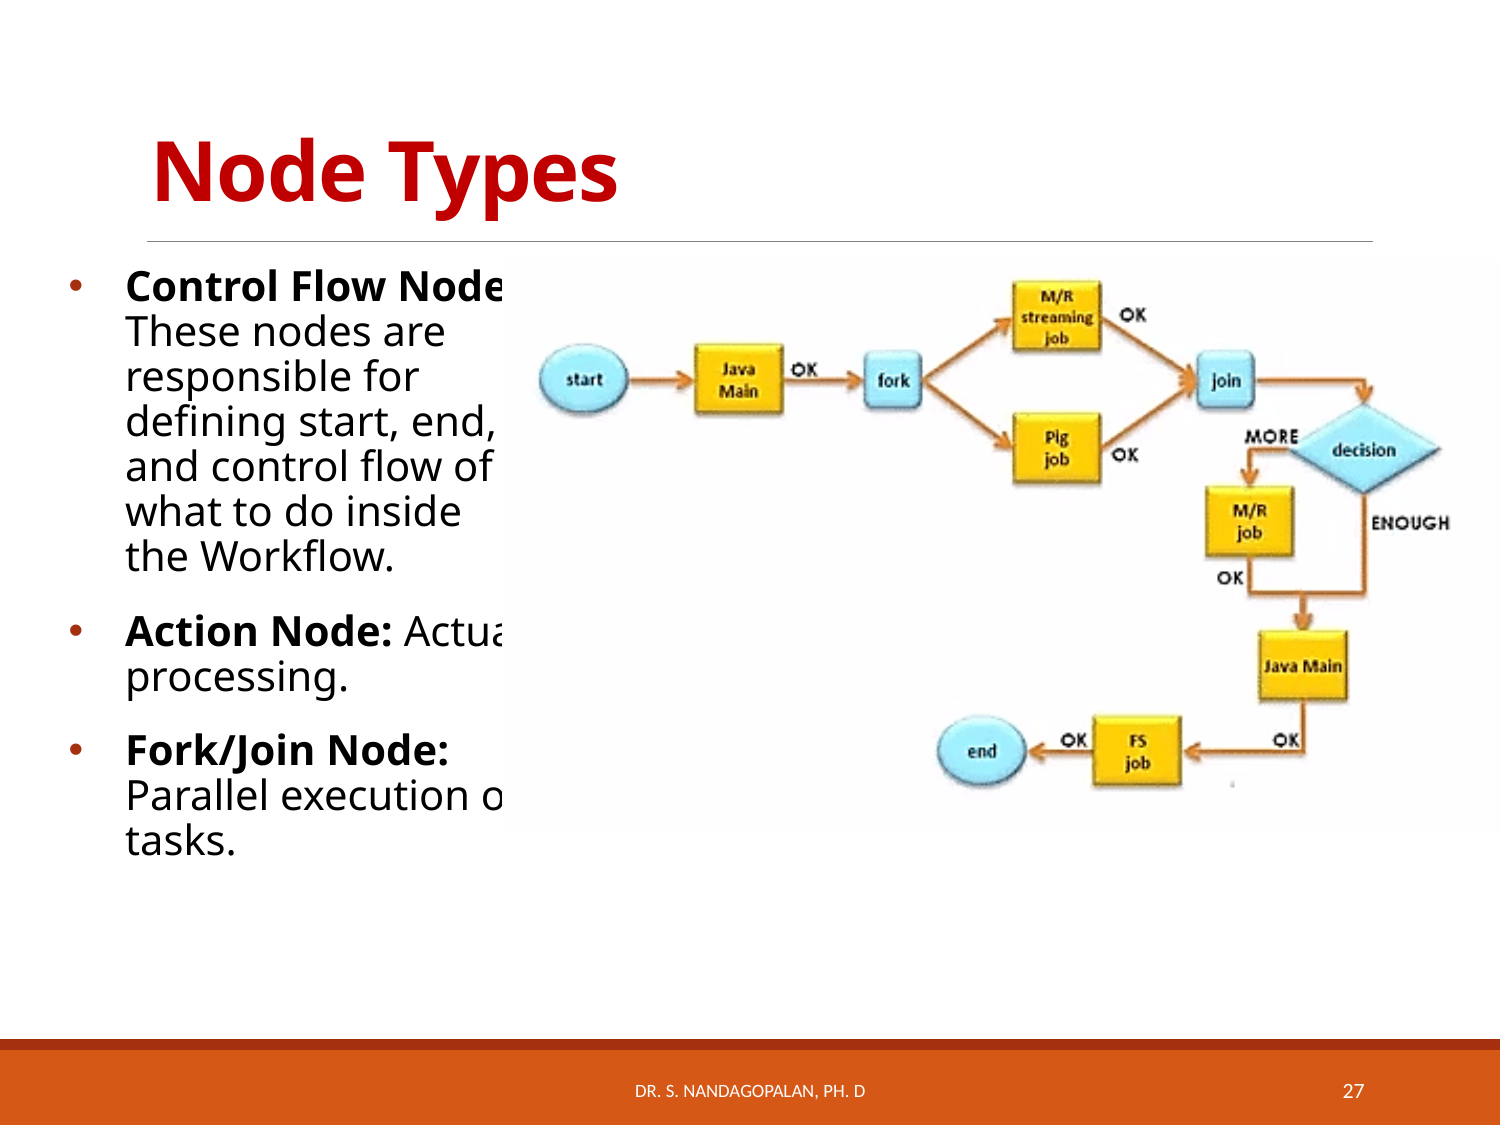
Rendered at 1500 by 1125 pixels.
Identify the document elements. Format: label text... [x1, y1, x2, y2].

title Node Types [135, 47, 1373, 227]
list Control Flow Node: These nodes are responsible for defining start, end, and control flow of what to do inside the Workflow. Action Node: Actual processing. Fork/Join Node: Parallel execution of tasks. [68, 258, 531, 1028]
footer Dr. S. Nandagopalan, Ph. D [453, 1059, 1047, 1120]
slide_number 27 [1218, 1059, 1380, 1120]
picture [501, 257, 1500, 835]
